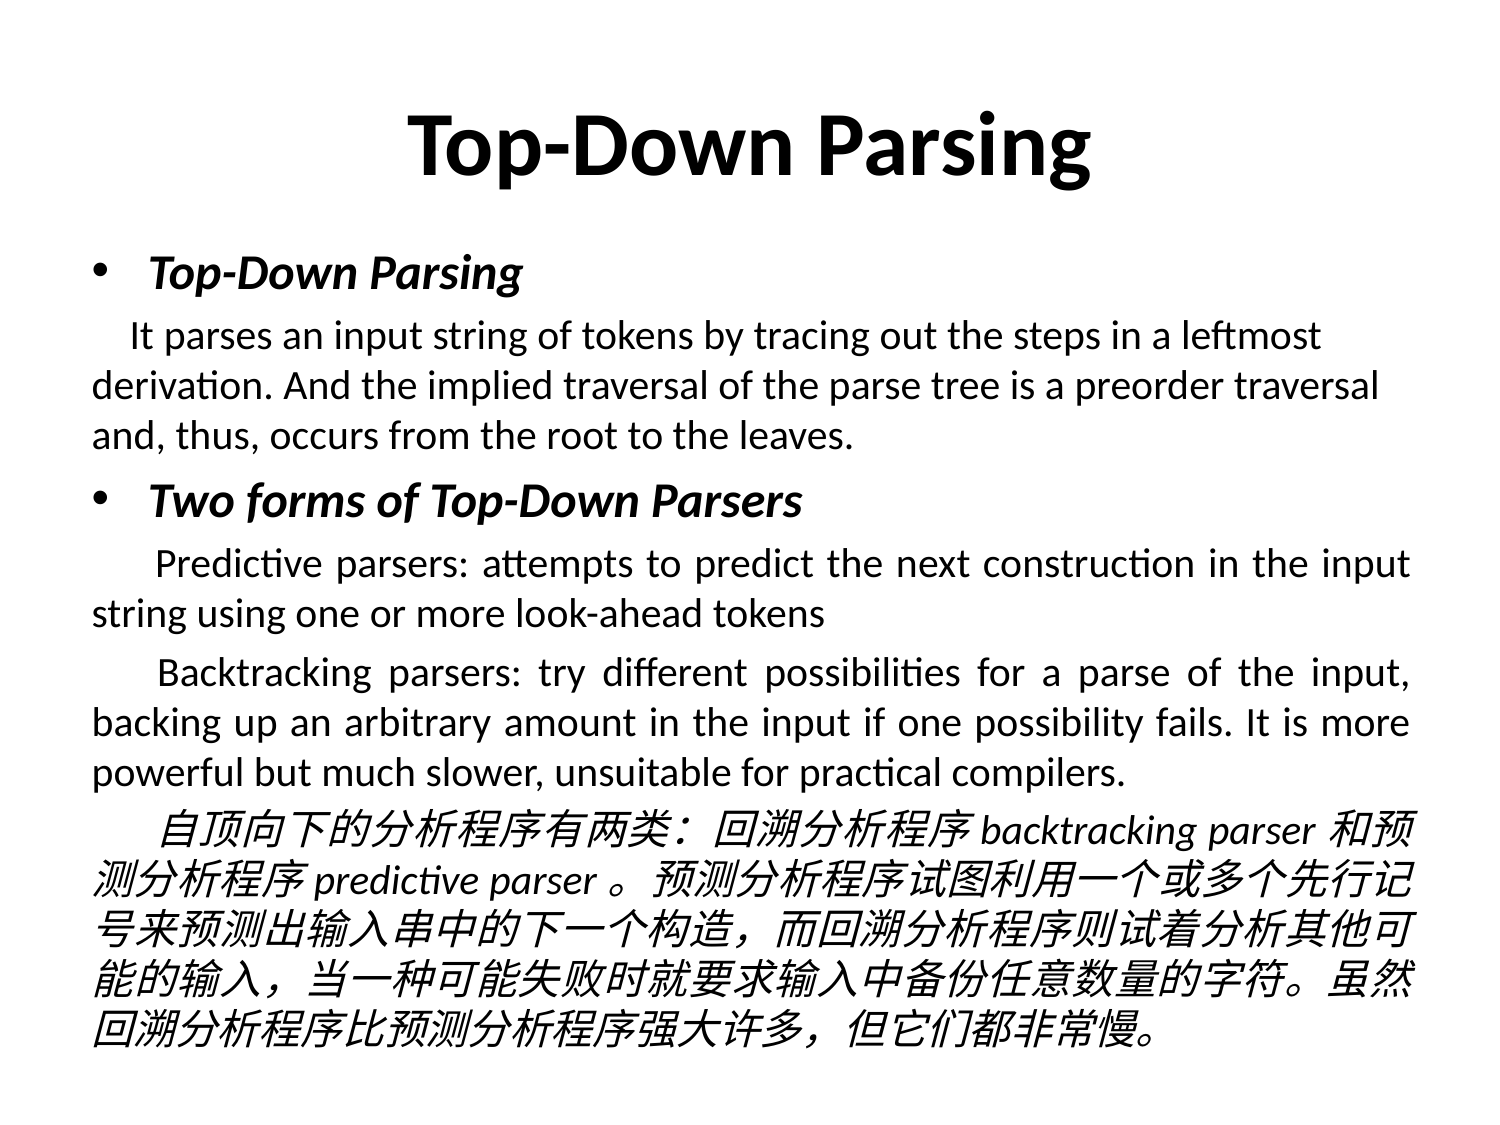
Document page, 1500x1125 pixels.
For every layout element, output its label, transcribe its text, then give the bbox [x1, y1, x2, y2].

list Top-Down Parsing It parses an input string of tokens by tracing out the steps in a leftmost derivation. And the implied traversal of the parse tree is a preorder traversal and, thus, occurs from the root to the leaves. Two forms of Top-Down Parsers Predictive parsers: attempts to predict the next construction in the input string using one or more look-ahead tokens Backtracking parsers: try different possibilities for a parse of the input, backing up an arbitrary amount in the input if one possibility fails. It is more powerful but much slower, unsuitable for practical compilers. 自顶向下的分析程序有两类：回溯分析程序backtracking parser和预测分析程序predictive parser。预测分析程序试图利用一个或多个先行记号来预测出输入串中的下一个构造，而回溯分析程序则试着分析其他可能的输入，当一种可能失败时就要求输入中备份任意数量的字符。虽然回溯分析程序比预测分析程序强大许多，但它们都非常慢。 [76, 231, 1427, 1052]
title Top-Down Parsing [75, 45, 1425, 233]
